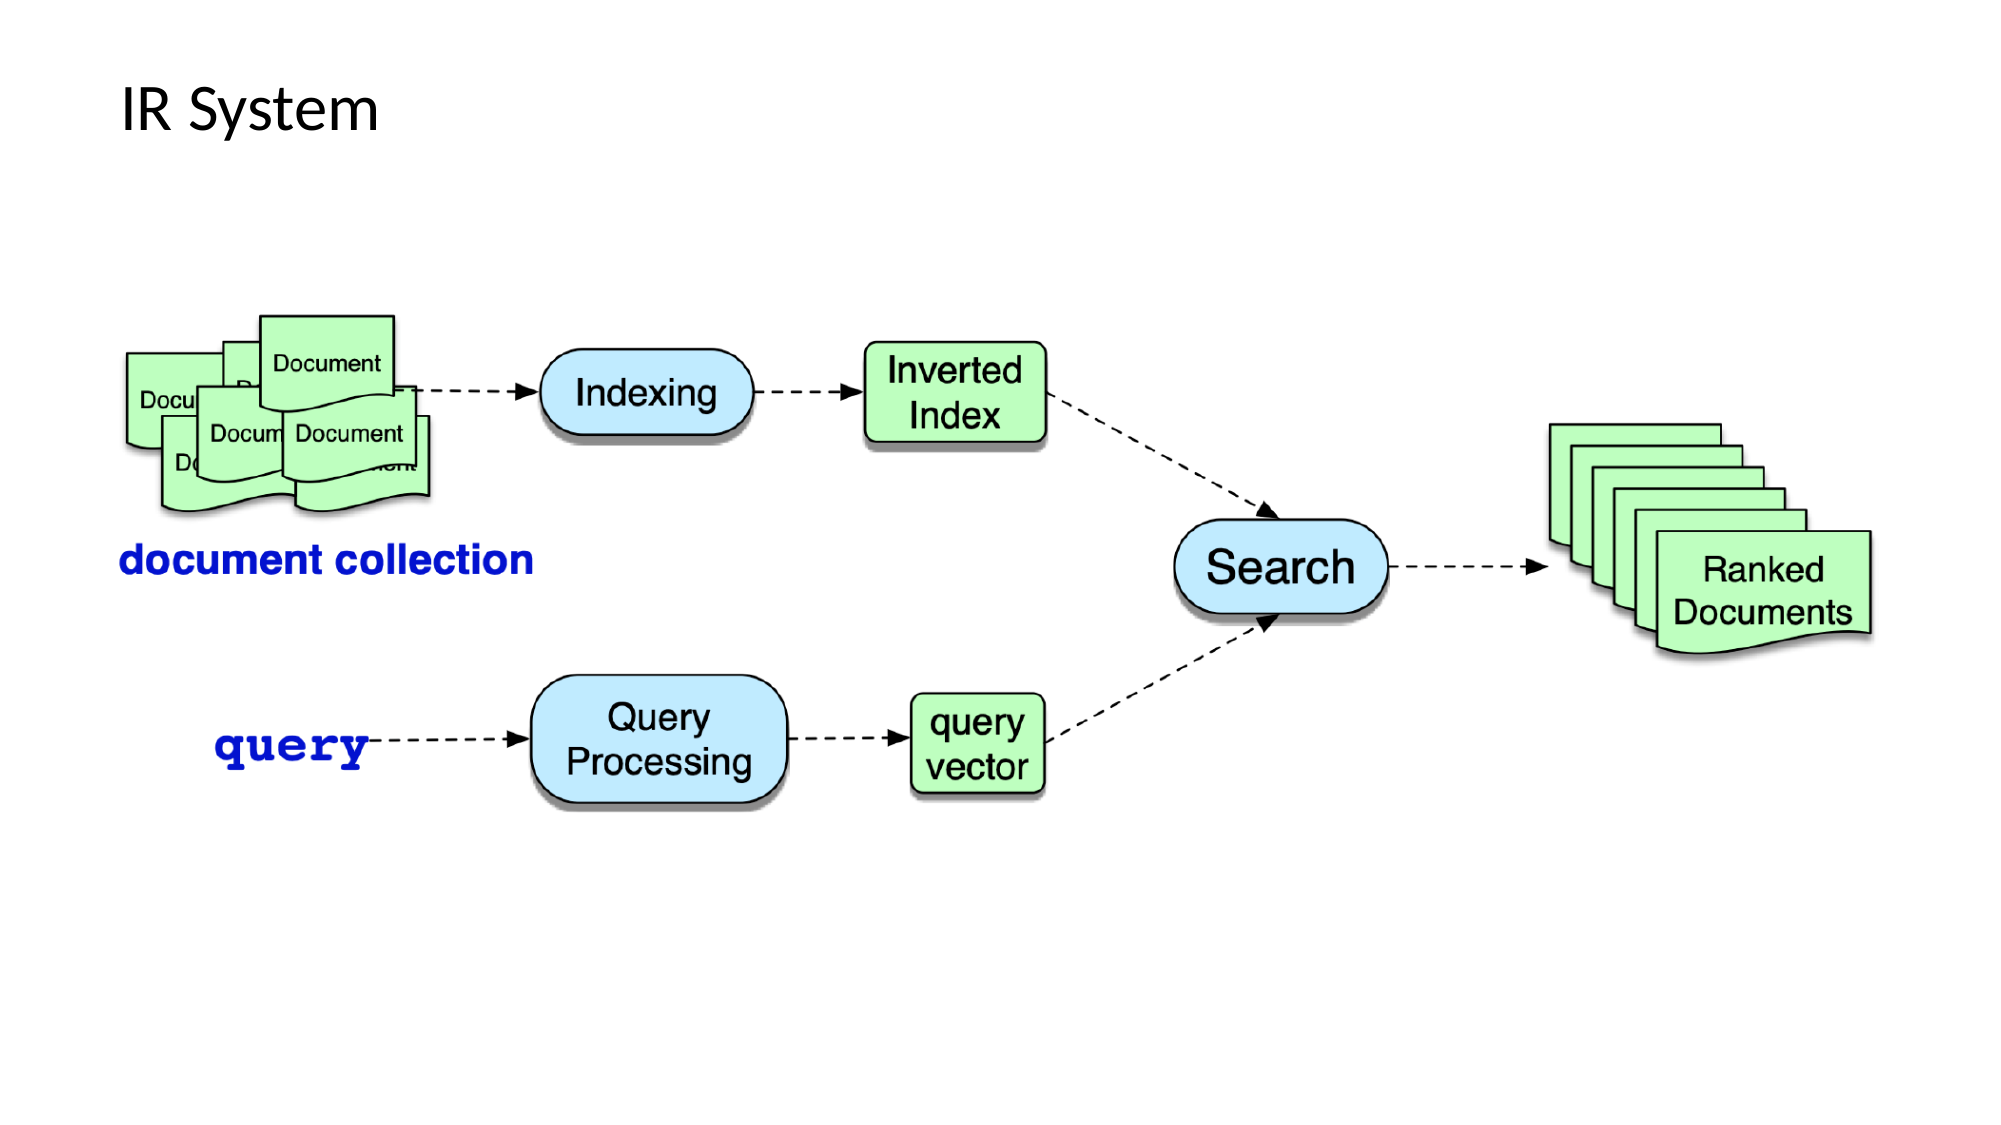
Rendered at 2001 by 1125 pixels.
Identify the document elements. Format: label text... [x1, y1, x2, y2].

text_box IR System [105, 56, 574, 152]
picture [105, 300, 1895, 825]
